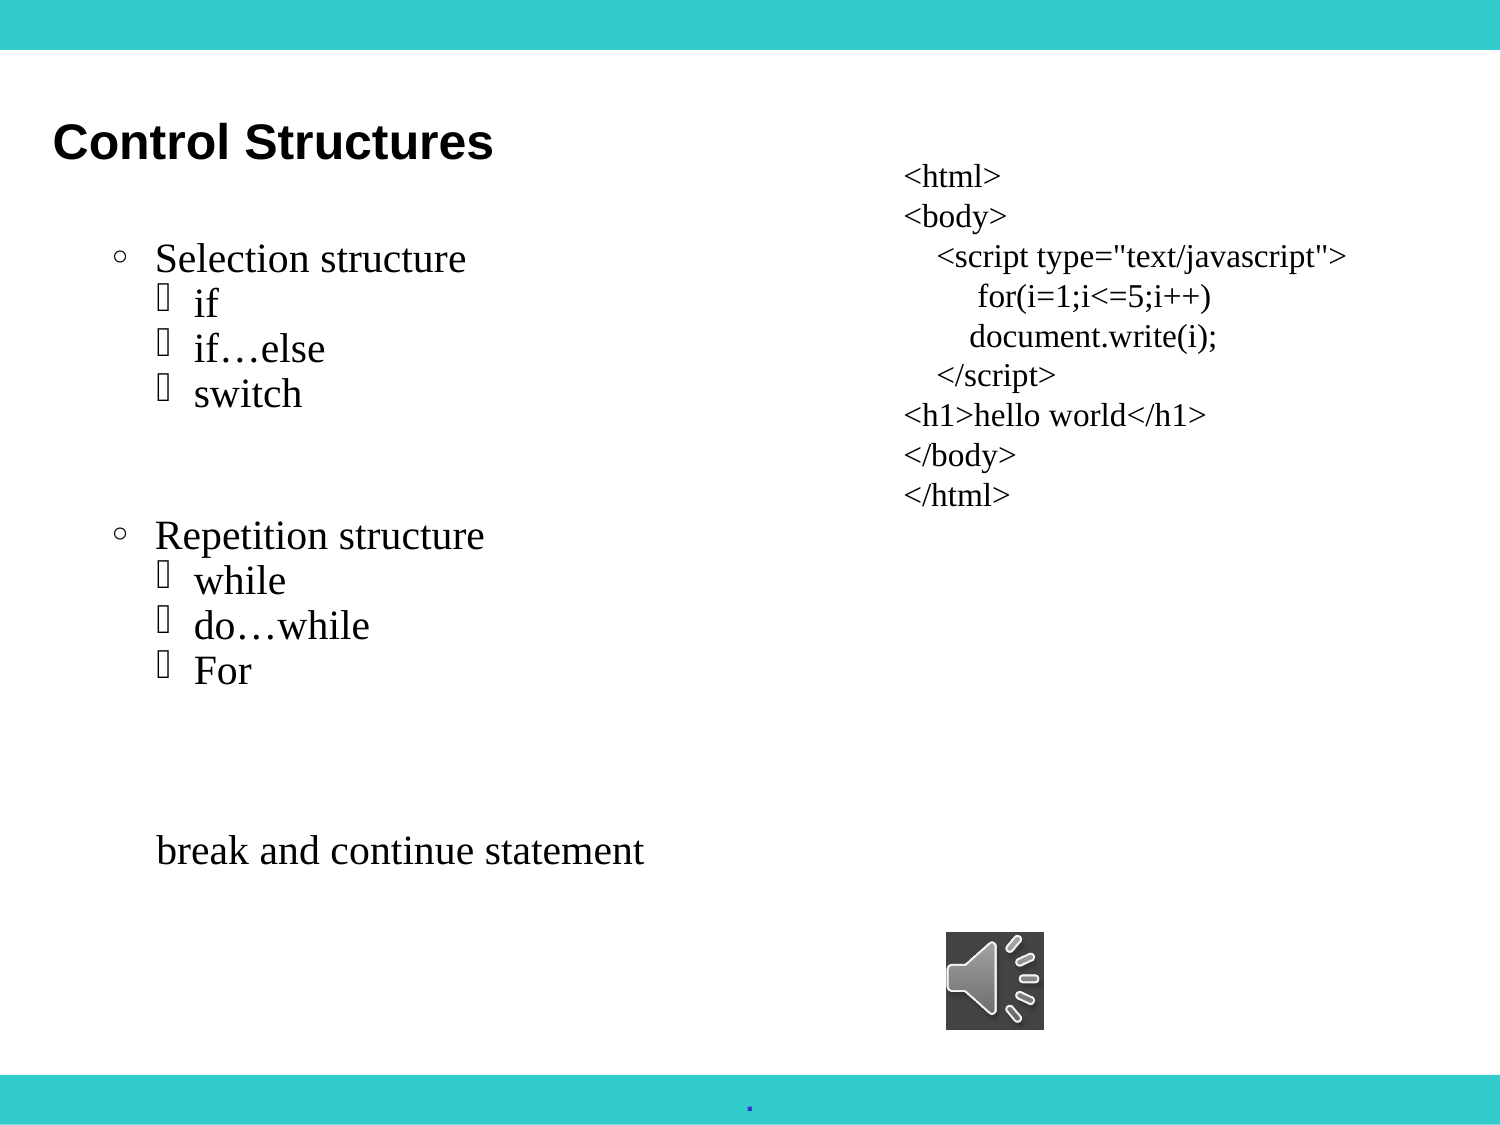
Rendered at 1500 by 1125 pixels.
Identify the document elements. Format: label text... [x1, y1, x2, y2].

text_box [0, 0, 1500, 50]
picture [945, 931, 1046, 1032]
text_box Control Structures Selection structure if if…else switch Repetition structure while do…while For break and continue statement [38, 102, 1343, 881]
text_box <html> <body> <script type="text/javascript"> for(i=1;i<=5;i++) document.write(i); </script> <h1>hello world</h1> </body> </html> [888, 146, 1412, 521]
text_box . [0, 1074, 1500, 1125]
